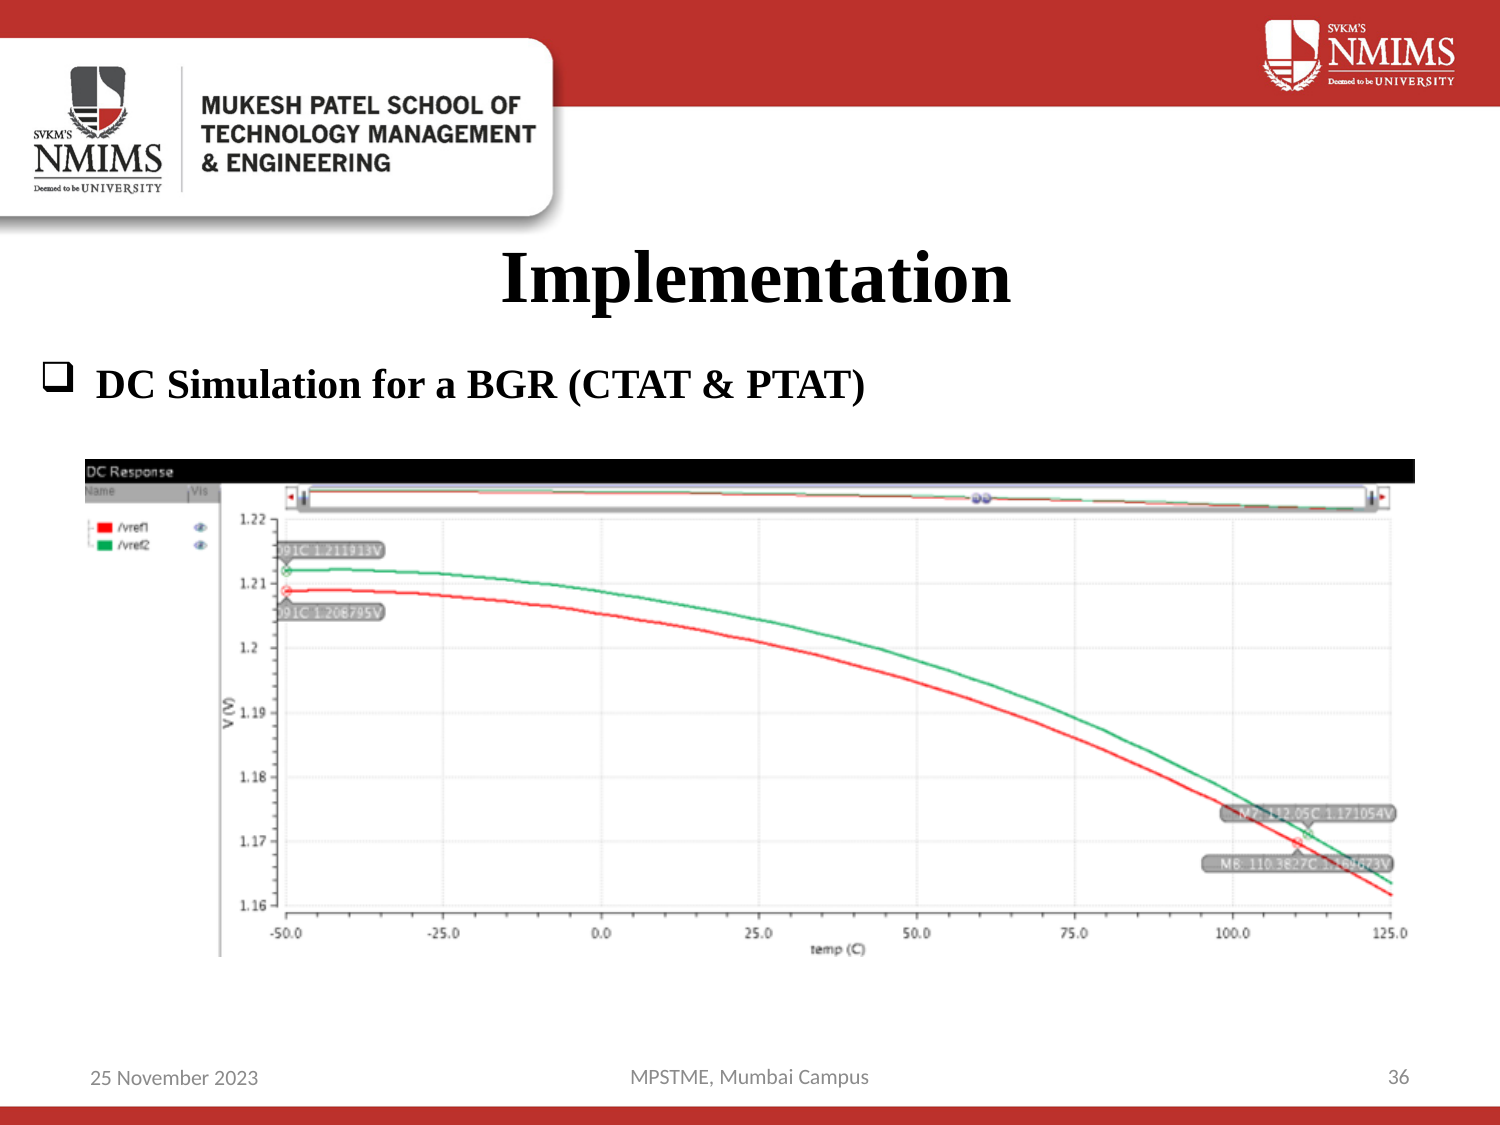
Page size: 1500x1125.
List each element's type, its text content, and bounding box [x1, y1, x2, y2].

slide_number 36 [1074, 1045, 1425, 1106]
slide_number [75, 1046, 425, 1107]
title Implementation [75, 197, 1438, 324]
list DC Simulation for a BGR (CTAT & PTAT) [24, 324, 1500, 417]
picture [0, 0, 1500, 1125]
footer MPSTME, Mumbai Campus [512, 1045, 988, 1106]
